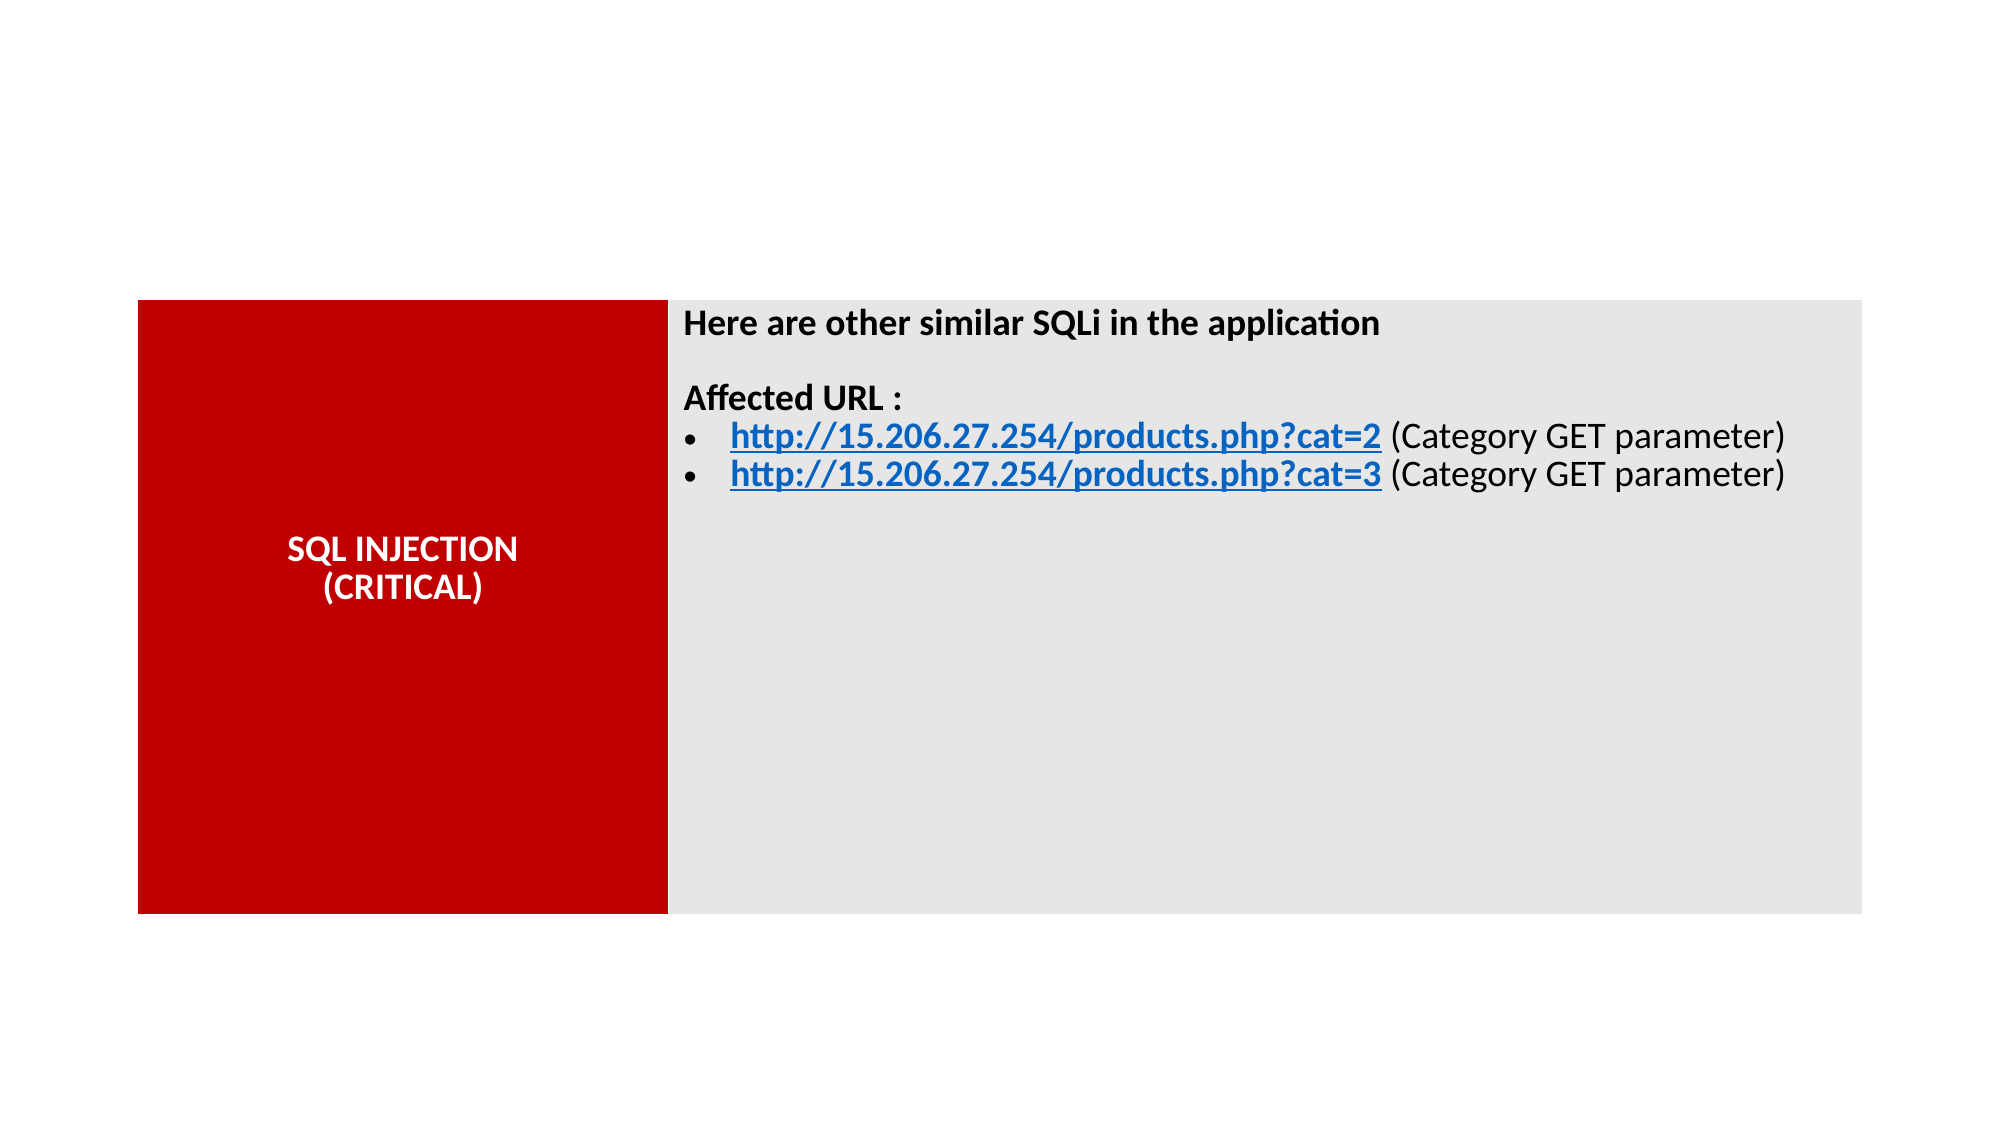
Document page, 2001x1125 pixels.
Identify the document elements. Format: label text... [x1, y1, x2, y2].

table_header Here are other similar SQLi in the application Affected URL : http://15.206.27.254/products.php?cat=2 (Category GET parameter) http://15.206.27.254/products.php?cat=3 (Category GET parameter) [669, 300, 1862, 914]
table_header SQL INJECTION (CRITICAL) [138, 300, 668, 914]
